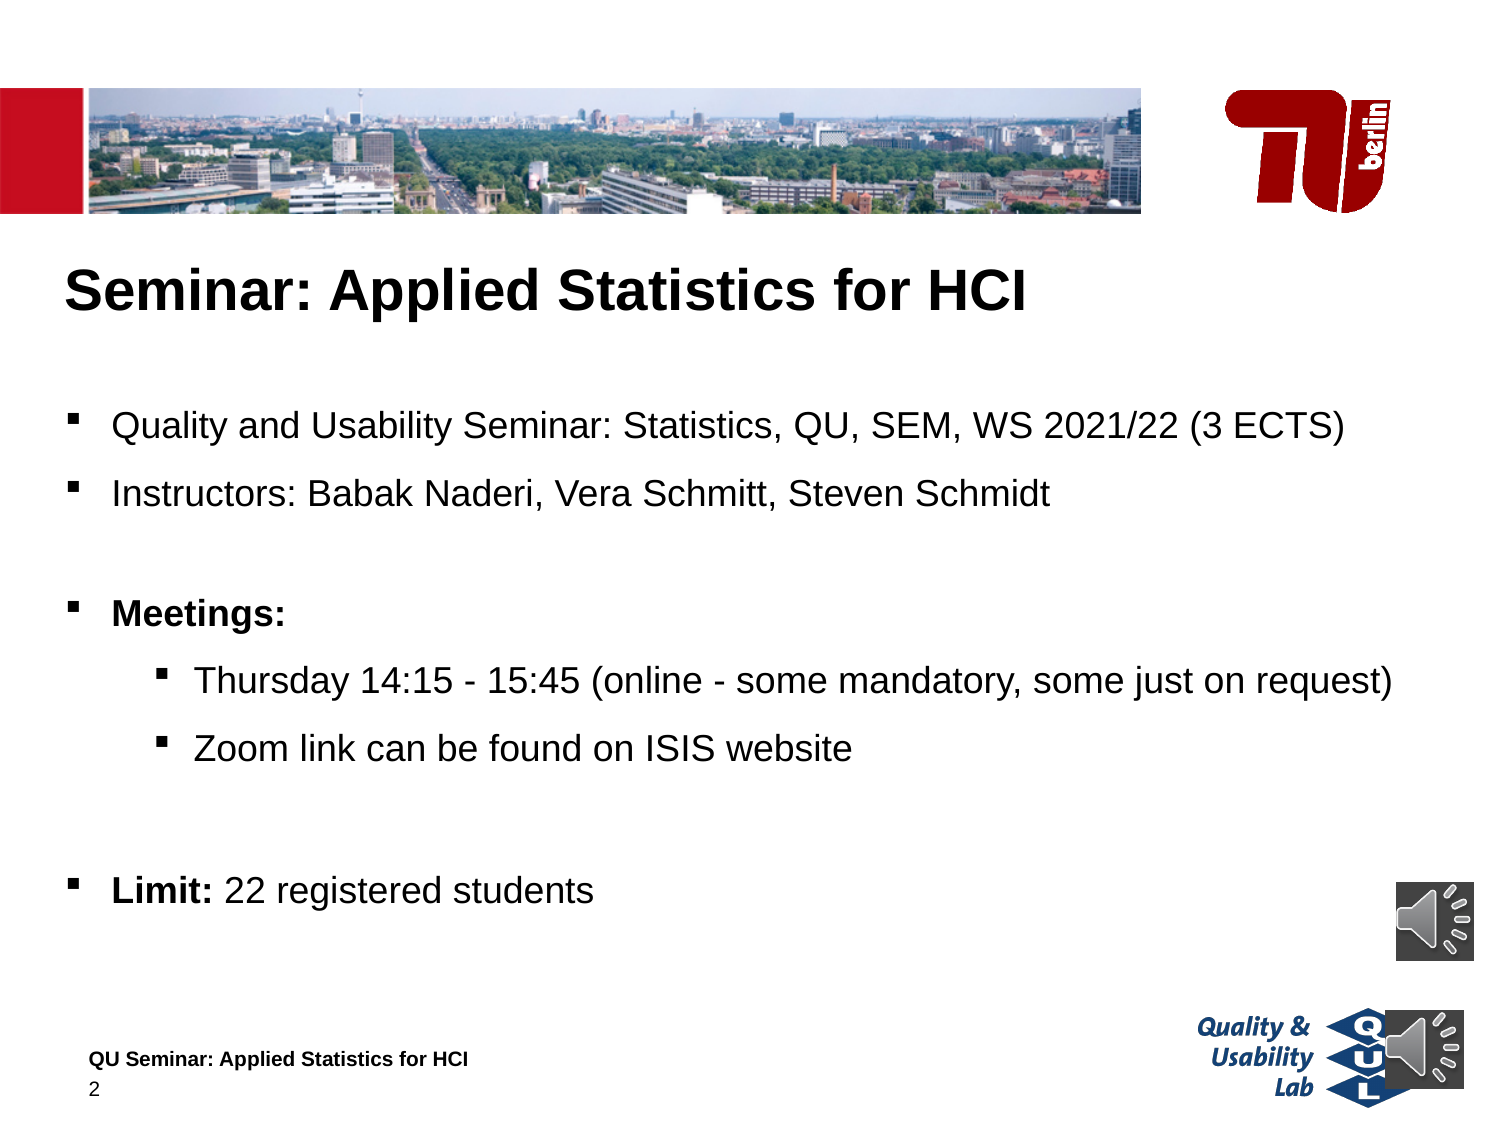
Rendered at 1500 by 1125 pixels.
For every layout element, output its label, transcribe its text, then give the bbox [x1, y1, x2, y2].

picture [1108, 881, 1500, 1125]
title Seminar: Applied Statistics for HCI [64, 235, 1388, 323]
list Quality and Usability Seminar: Statistics, QU, SEM, WS 2021/22 (3 ECTS) Instructors: Babak Naderi, Vera Schmitt, Steven Schmidt Meetings: Thursday 14:15 - 15:45 (online - some mandatory, some just on request) Zoom link can be found on ISIS website Limit: 22 registered students [64, 378, 1415, 1071]
picture [1222, 88, 1393, 214]
slide_number 2 [88, 1075, 110, 1125]
picture [0, 88, 1141, 214]
